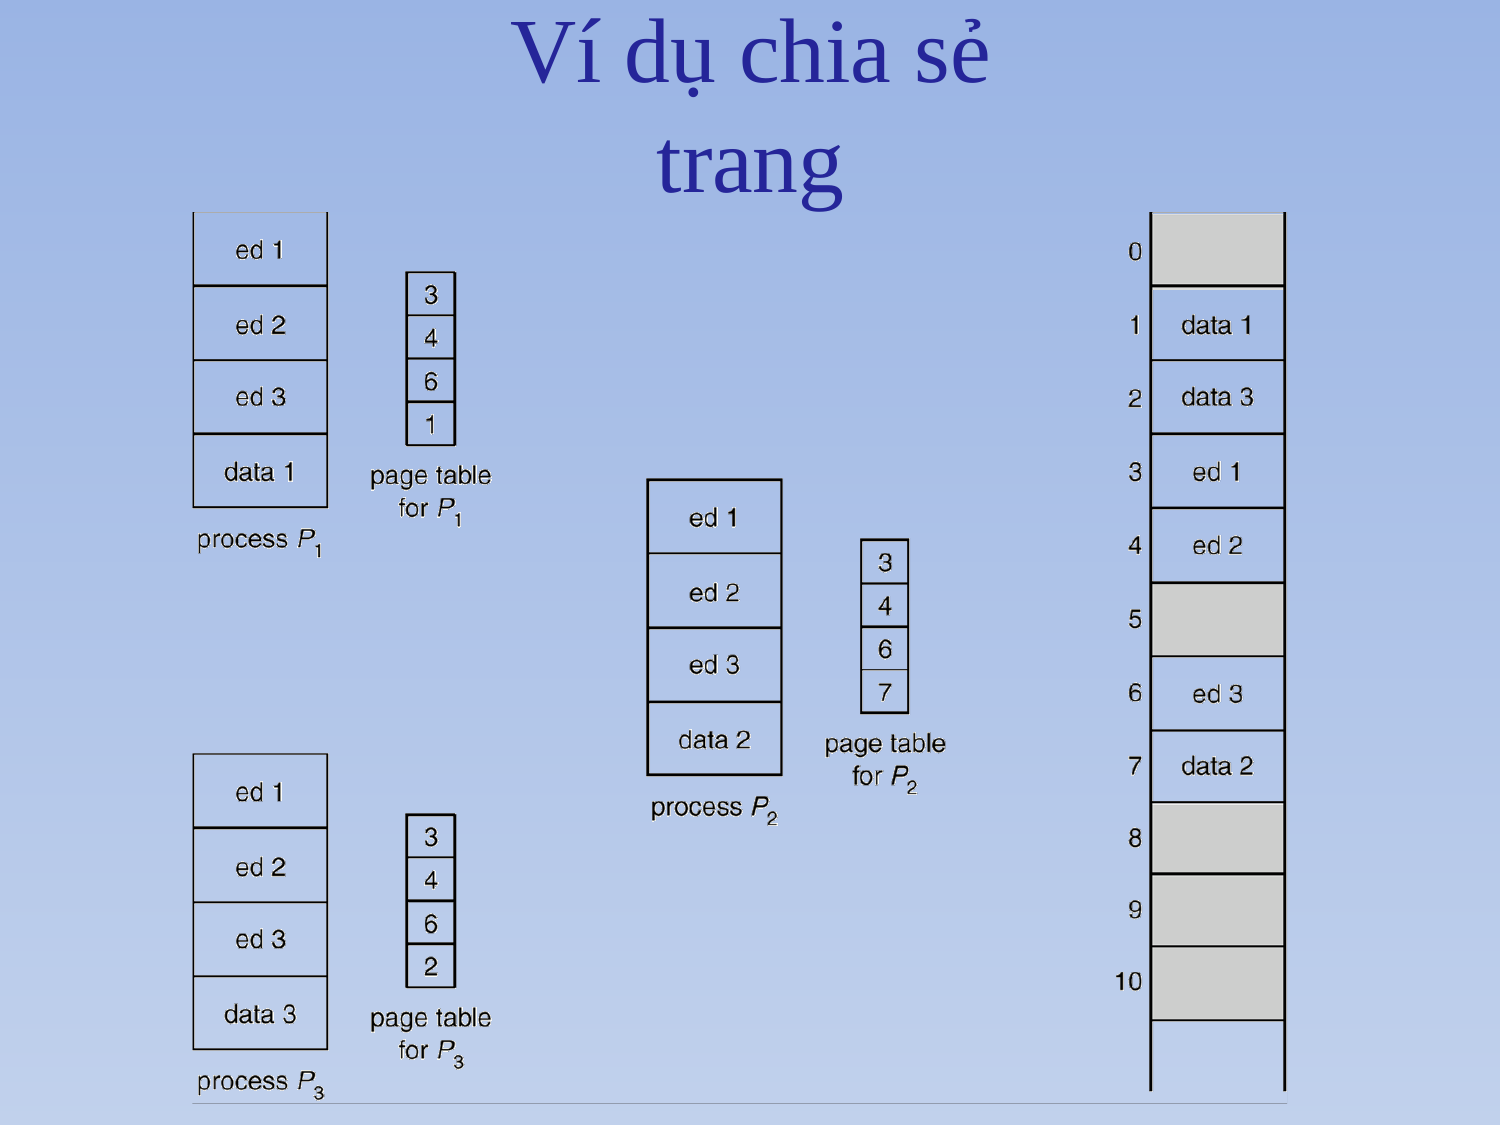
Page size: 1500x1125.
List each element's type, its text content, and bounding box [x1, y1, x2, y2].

text_box [192, 212, 1288, 1104]
title Ví dụ chia sẻ trang [412, 0, 1088, 211]
